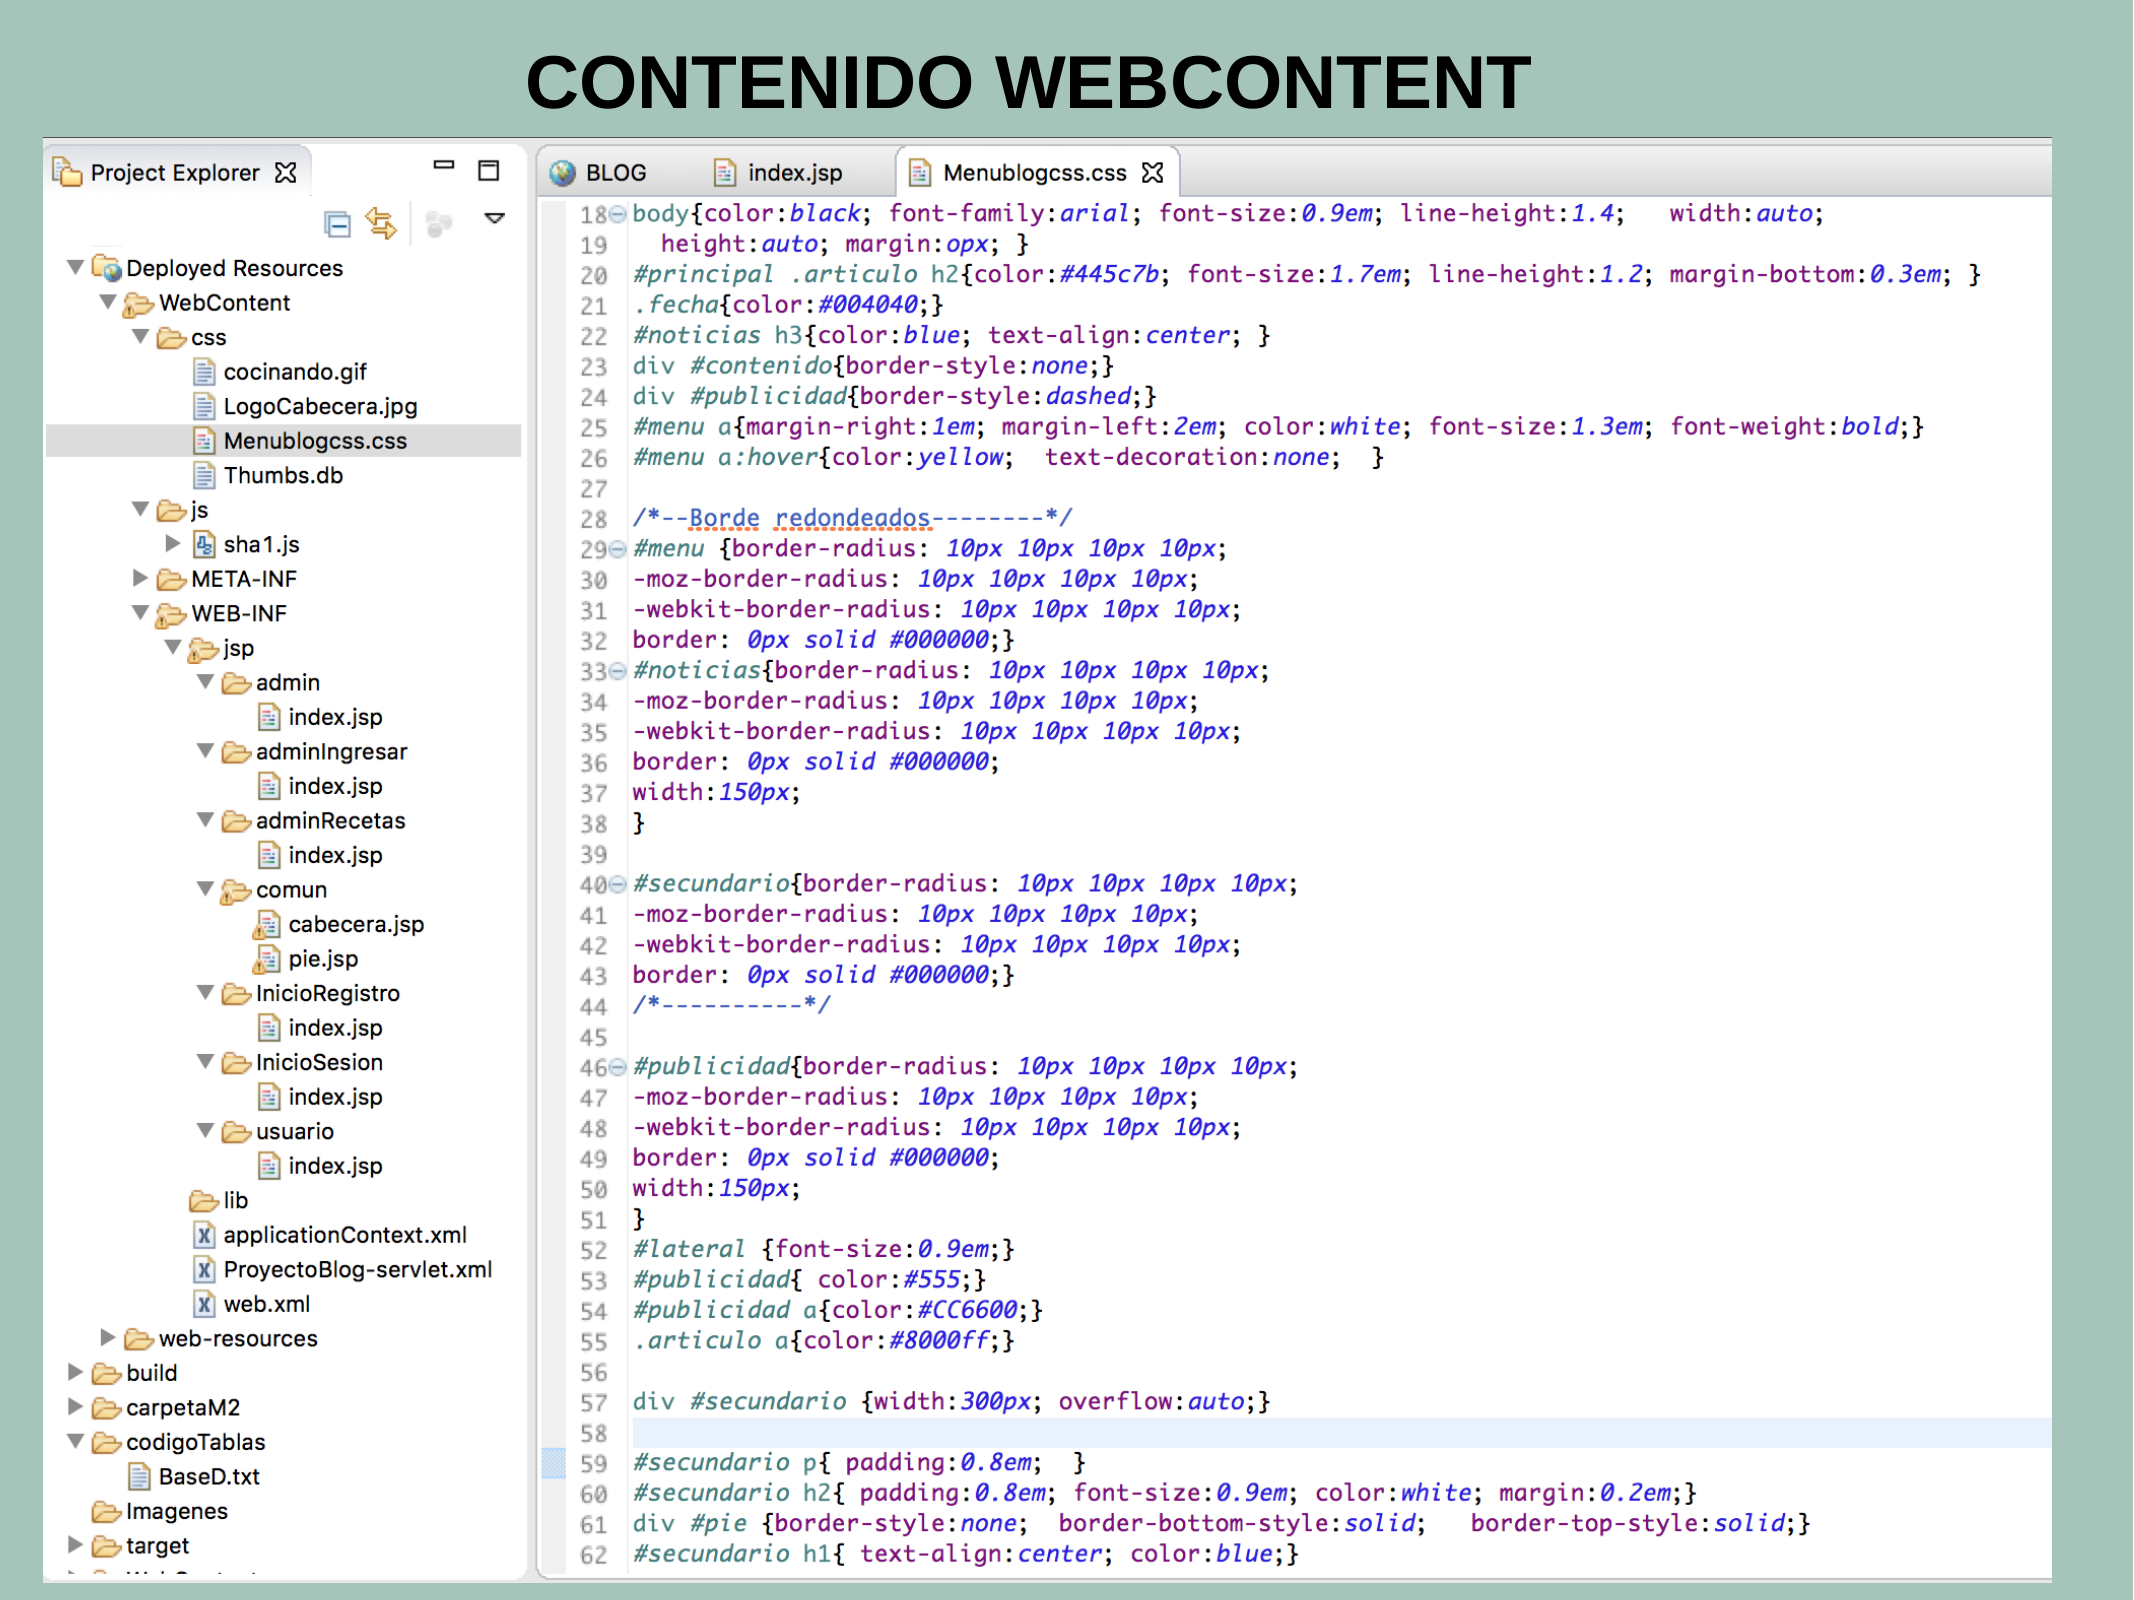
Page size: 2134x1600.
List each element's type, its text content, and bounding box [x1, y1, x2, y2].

picture [43, 137, 2052, 1583]
text_box Contenido WebContent [516, 24, 1542, 132]
